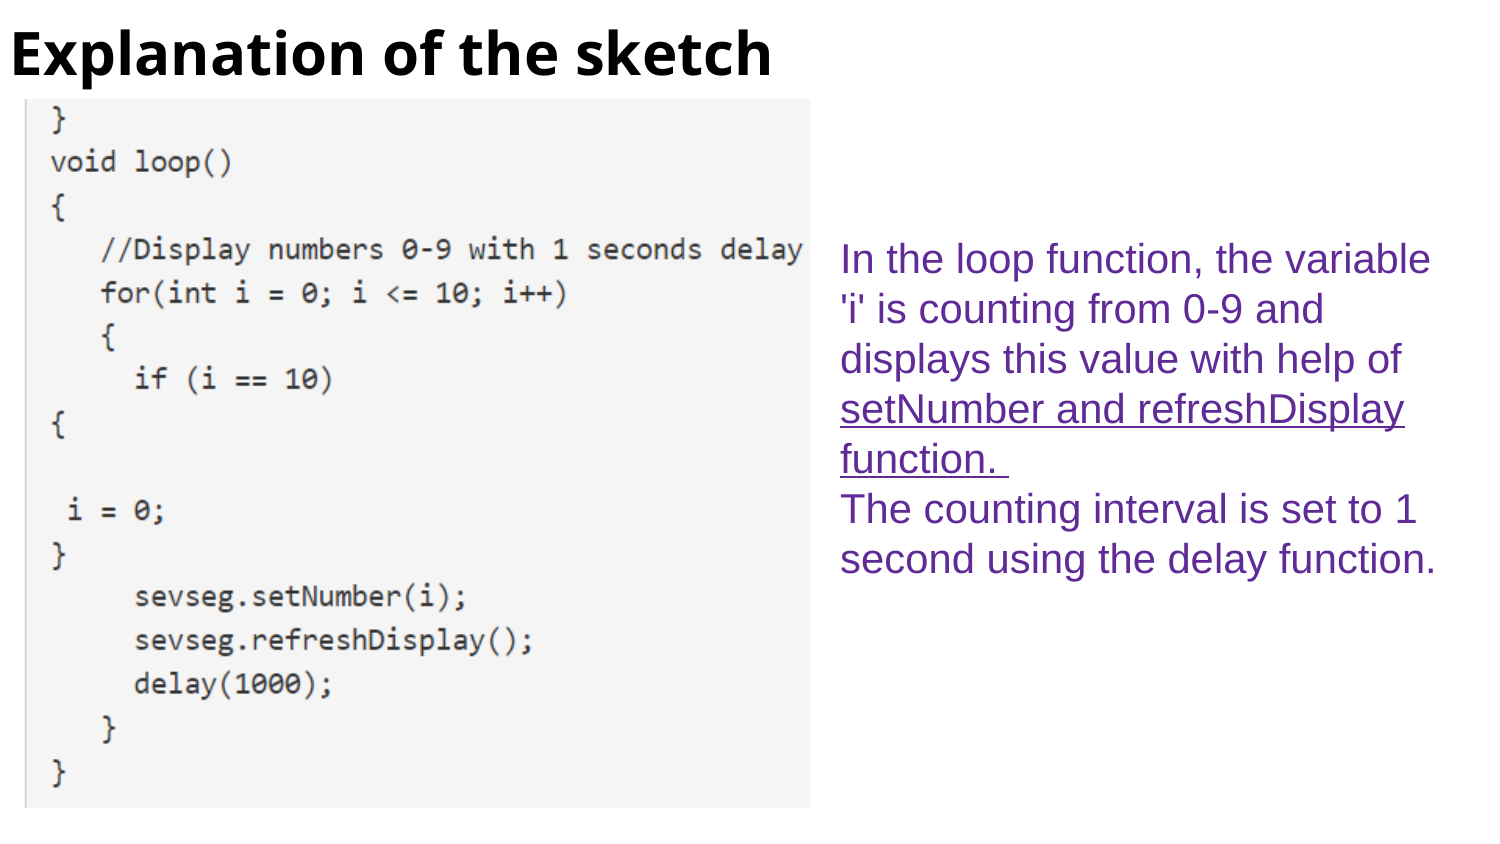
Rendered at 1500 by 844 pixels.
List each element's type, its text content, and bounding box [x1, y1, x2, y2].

text_box In the loop function, the variable 'i' is counting from 0-9 and displays this value with help of setNumber and refreshDisplay function. The counting interval is set to 1 second using the delay function. [825, 216, 1461, 647]
picture [18, 99, 811, 808]
title Explanation of the sketch [9, 0, 1490, 103]
